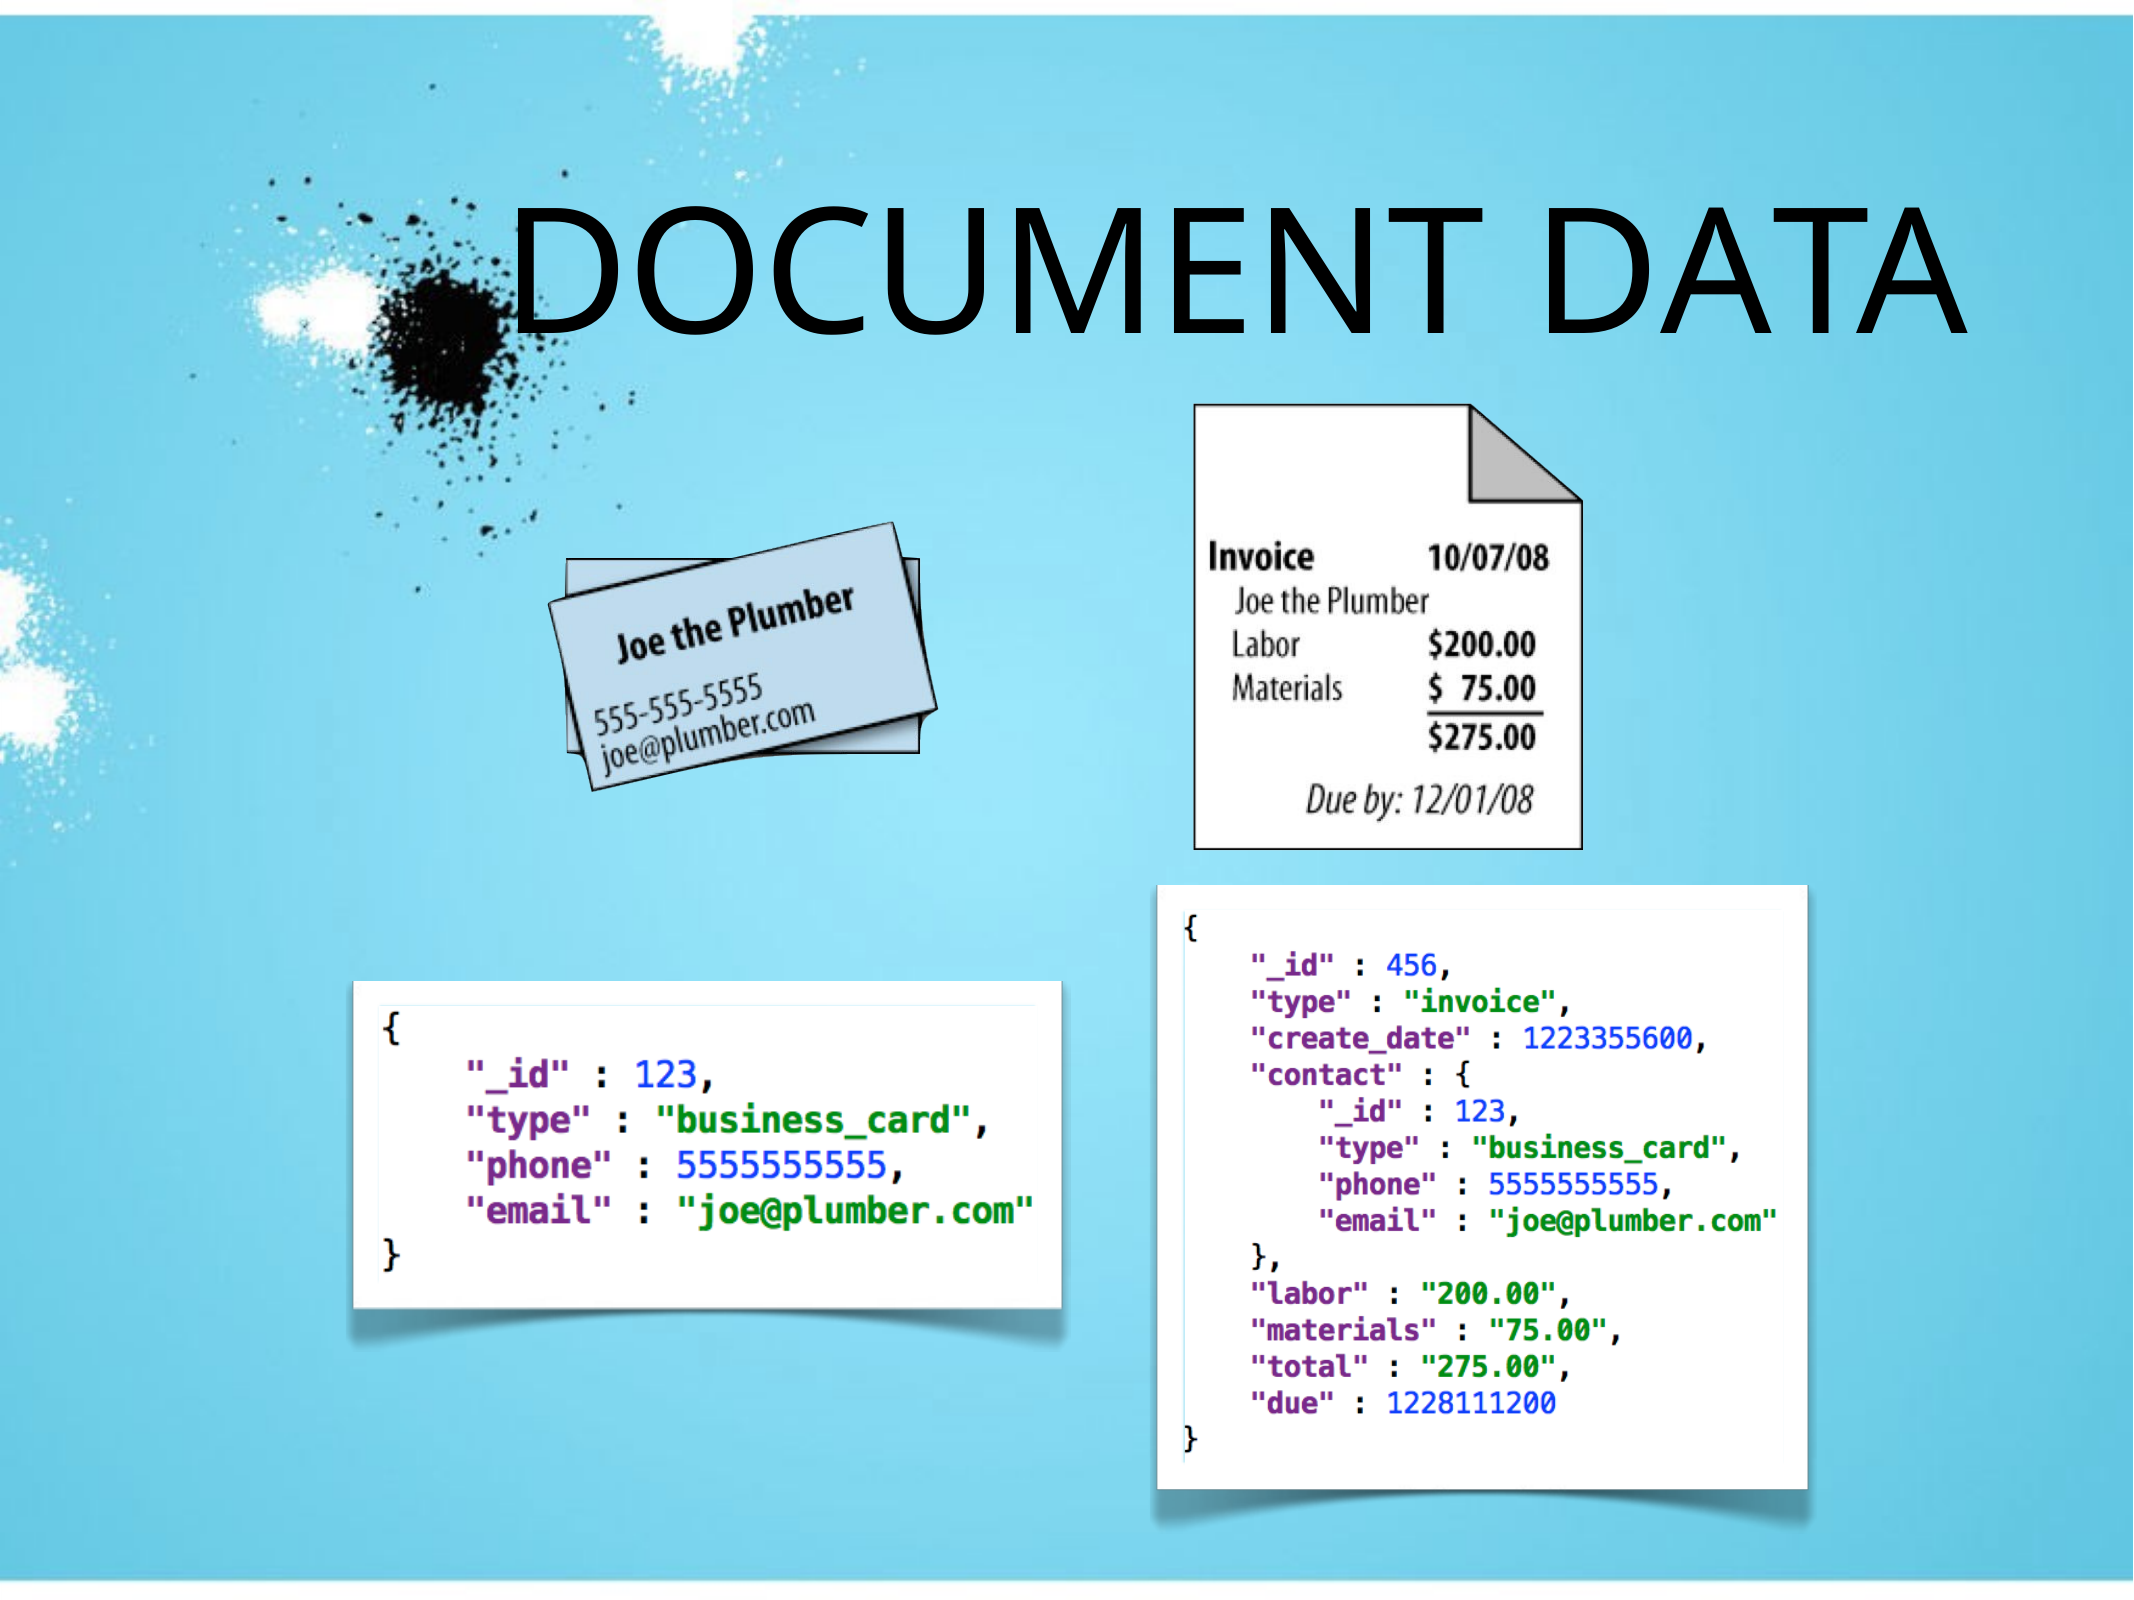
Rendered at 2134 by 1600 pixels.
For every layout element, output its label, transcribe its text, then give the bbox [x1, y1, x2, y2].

text_box [1149, 885, 1817, 1534]
text_box DOCUMENT DATA [499, 158, 2012, 368]
text_box [345, 981, 1071, 1353]
text_box [0, 0, 2133, 1600]
text_box [522, 391, 1602, 869]
